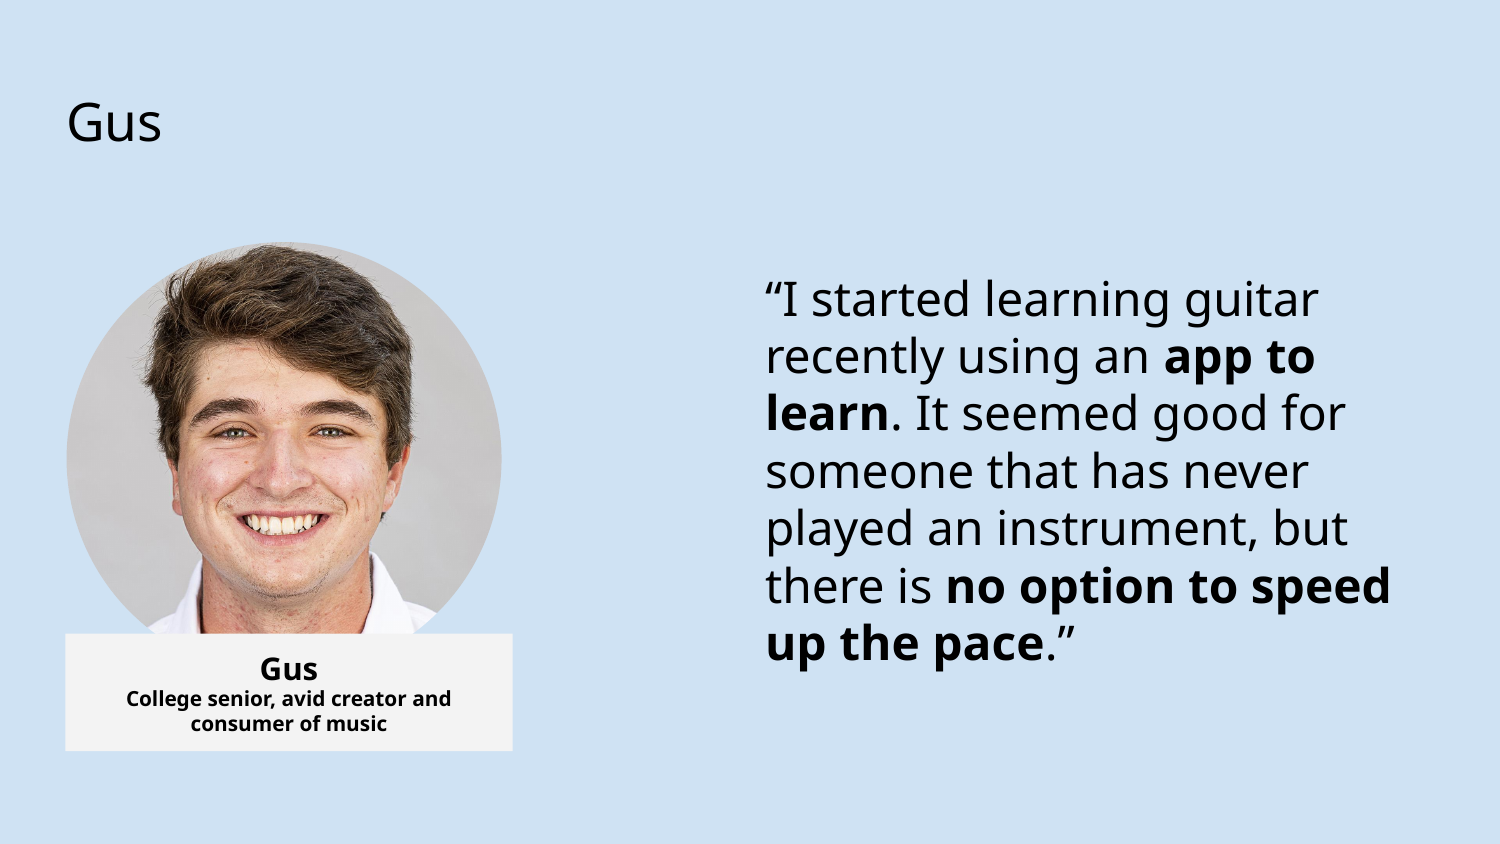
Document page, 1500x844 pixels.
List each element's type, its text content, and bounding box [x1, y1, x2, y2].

picture [66, 241, 502, 676]
text_box Gus College senior, avid creator and consumer of music [65, 633, 513, 752]
list “I started learning guitar recently using an app to learn. It seemed good for someone that has never played an instrument, but there is no option to speed up the pace.” [750, 189, 1449, 750]
title Gus [51, 72, 1449, 167]
